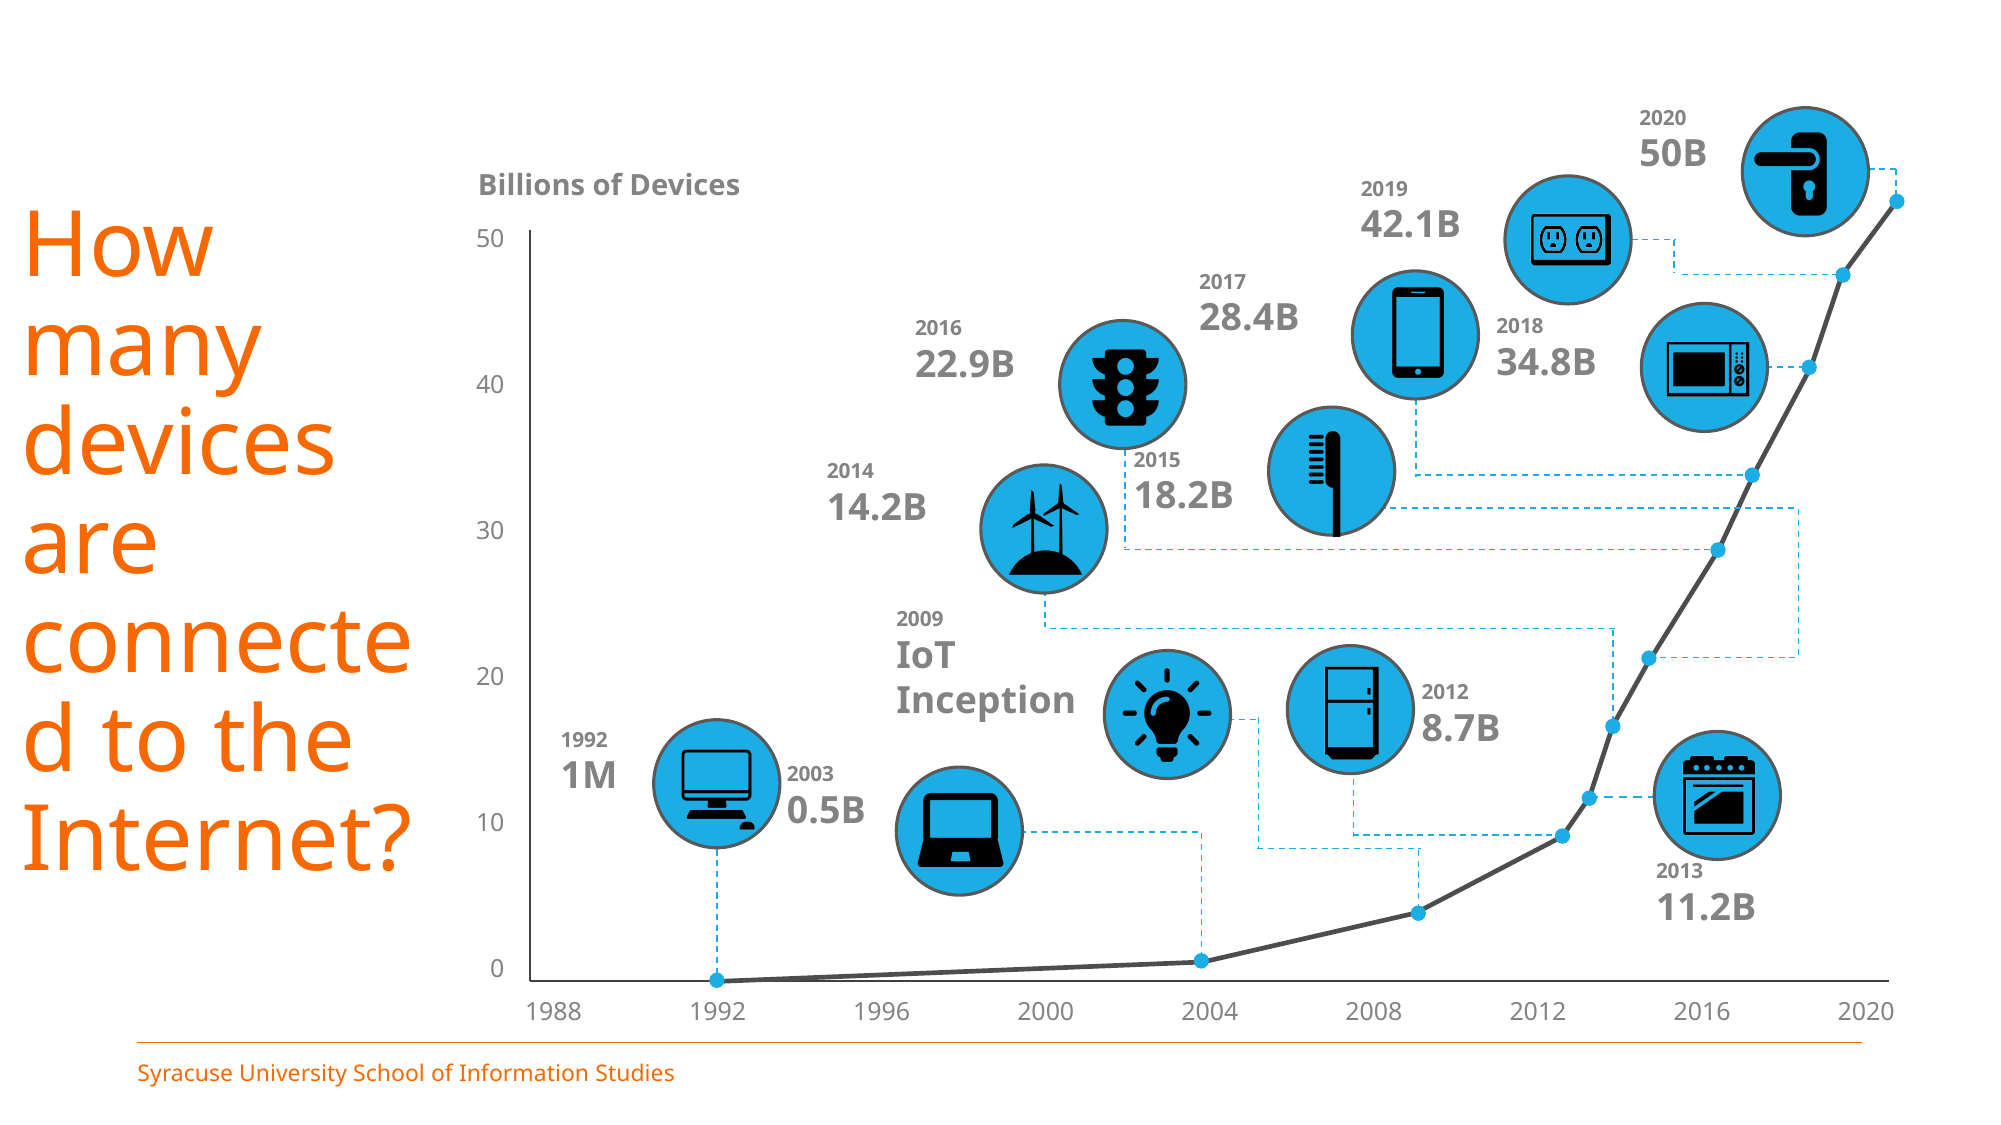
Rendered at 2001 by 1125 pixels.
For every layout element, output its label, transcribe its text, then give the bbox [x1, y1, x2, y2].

title How many devices are connected to the Internet? [21, 59, 465, 1029]
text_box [436, 96, 1925, 1043]
